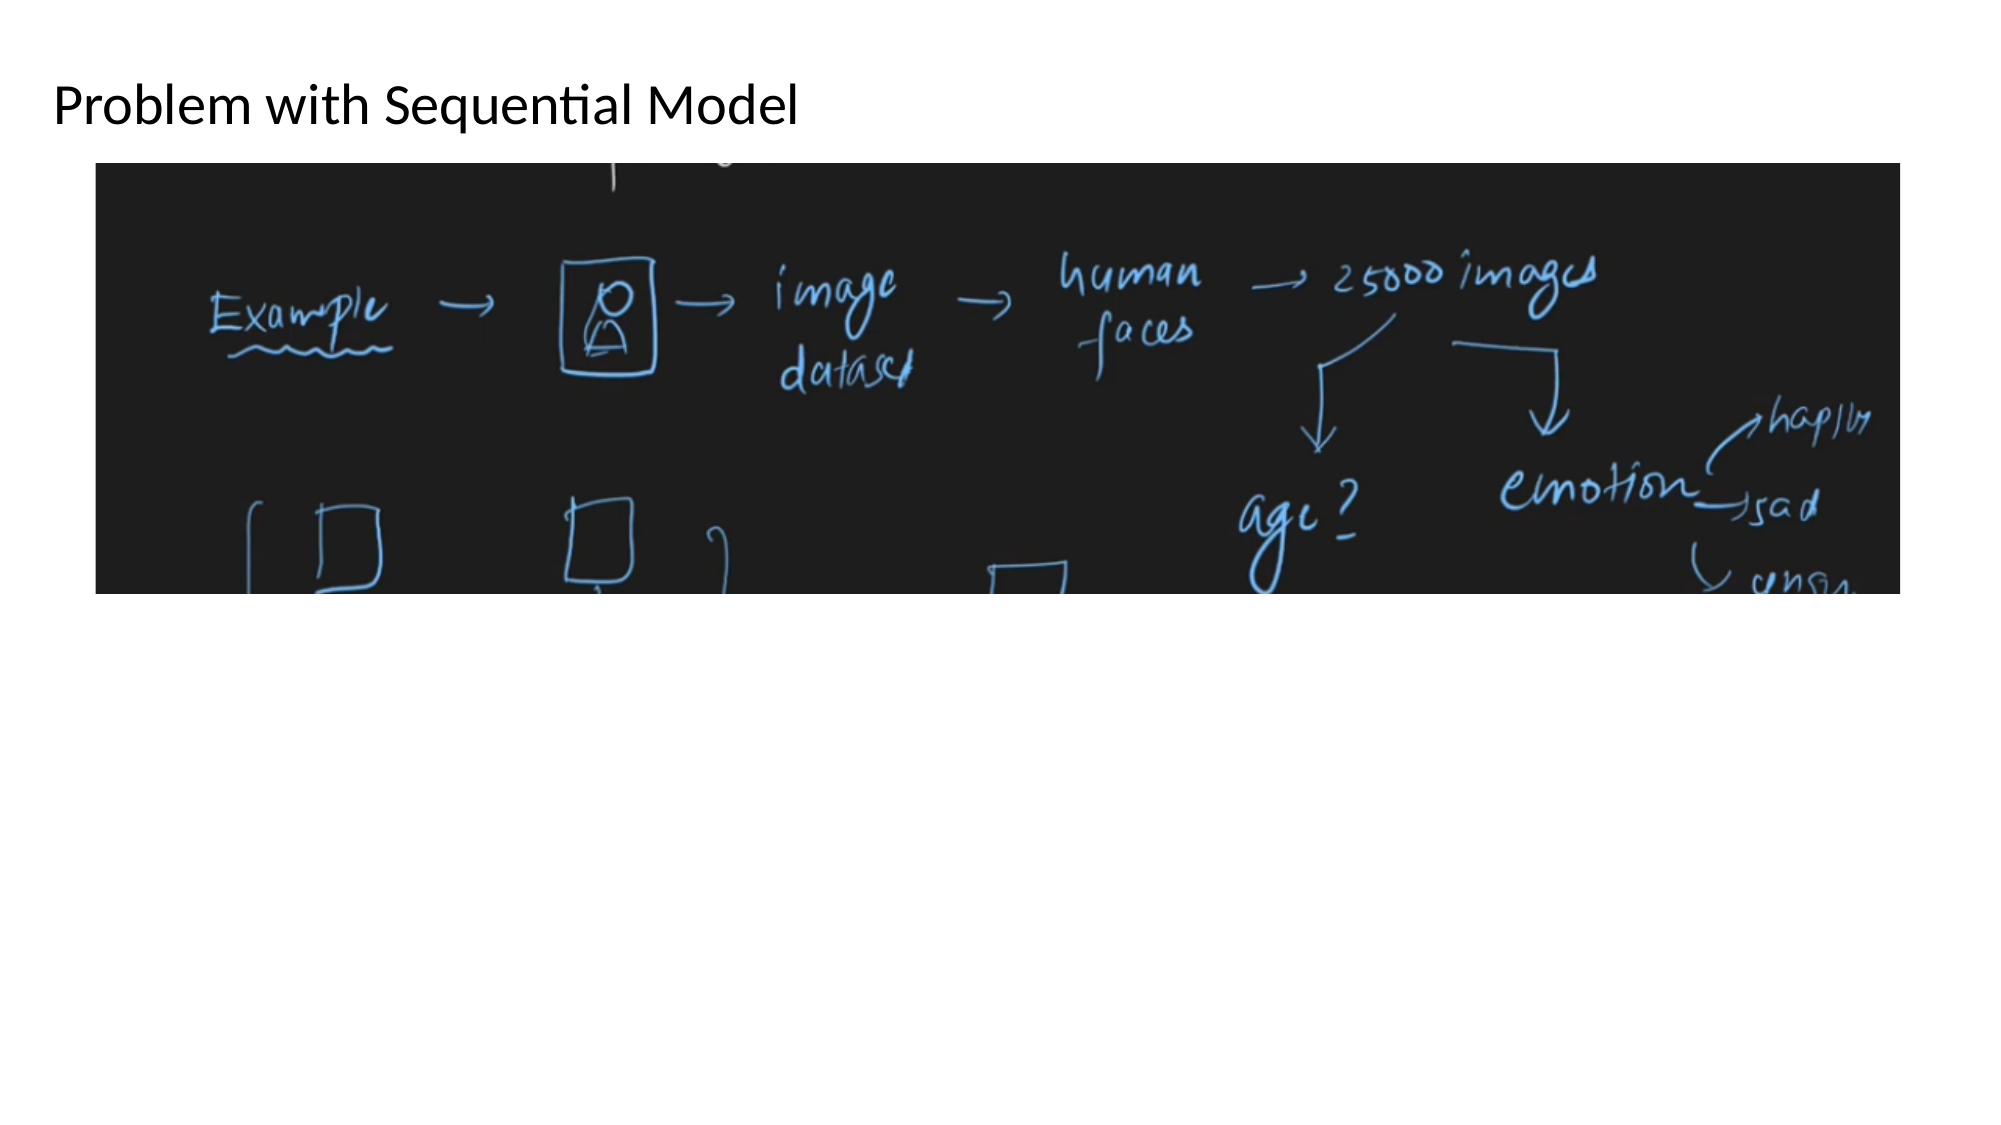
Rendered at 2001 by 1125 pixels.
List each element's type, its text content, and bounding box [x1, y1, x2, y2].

text_box Problem with Sequential Model [38, 58, 816, 144]
picture [95, 163, 1901, 594]
